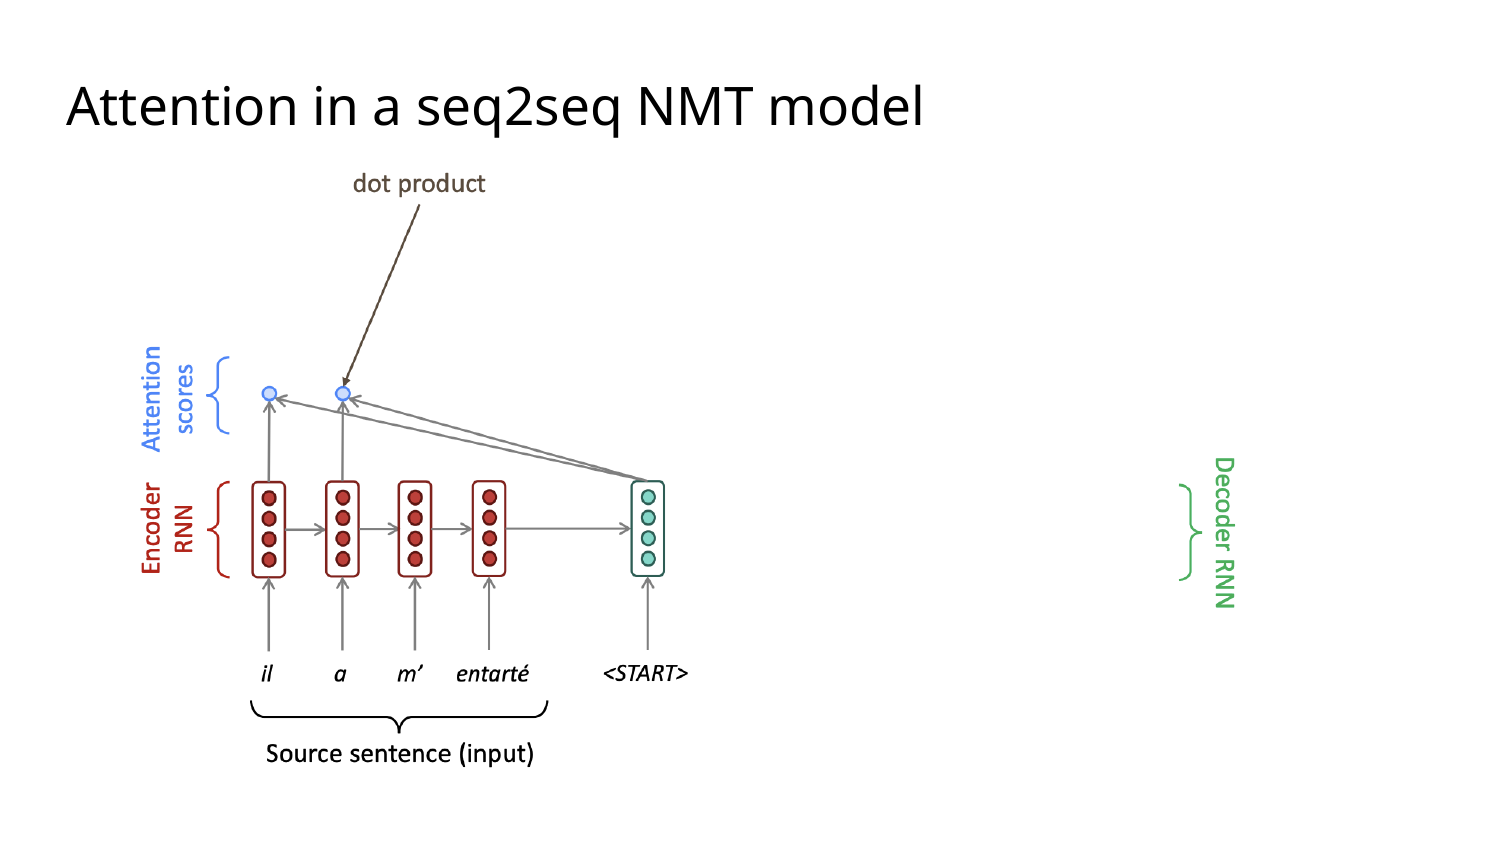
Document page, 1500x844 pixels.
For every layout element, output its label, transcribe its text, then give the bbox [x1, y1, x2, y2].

picture [93, 151, 1318, 780]
title Attention in a seq2seq NMT model [51, 57, 1449, 152]
